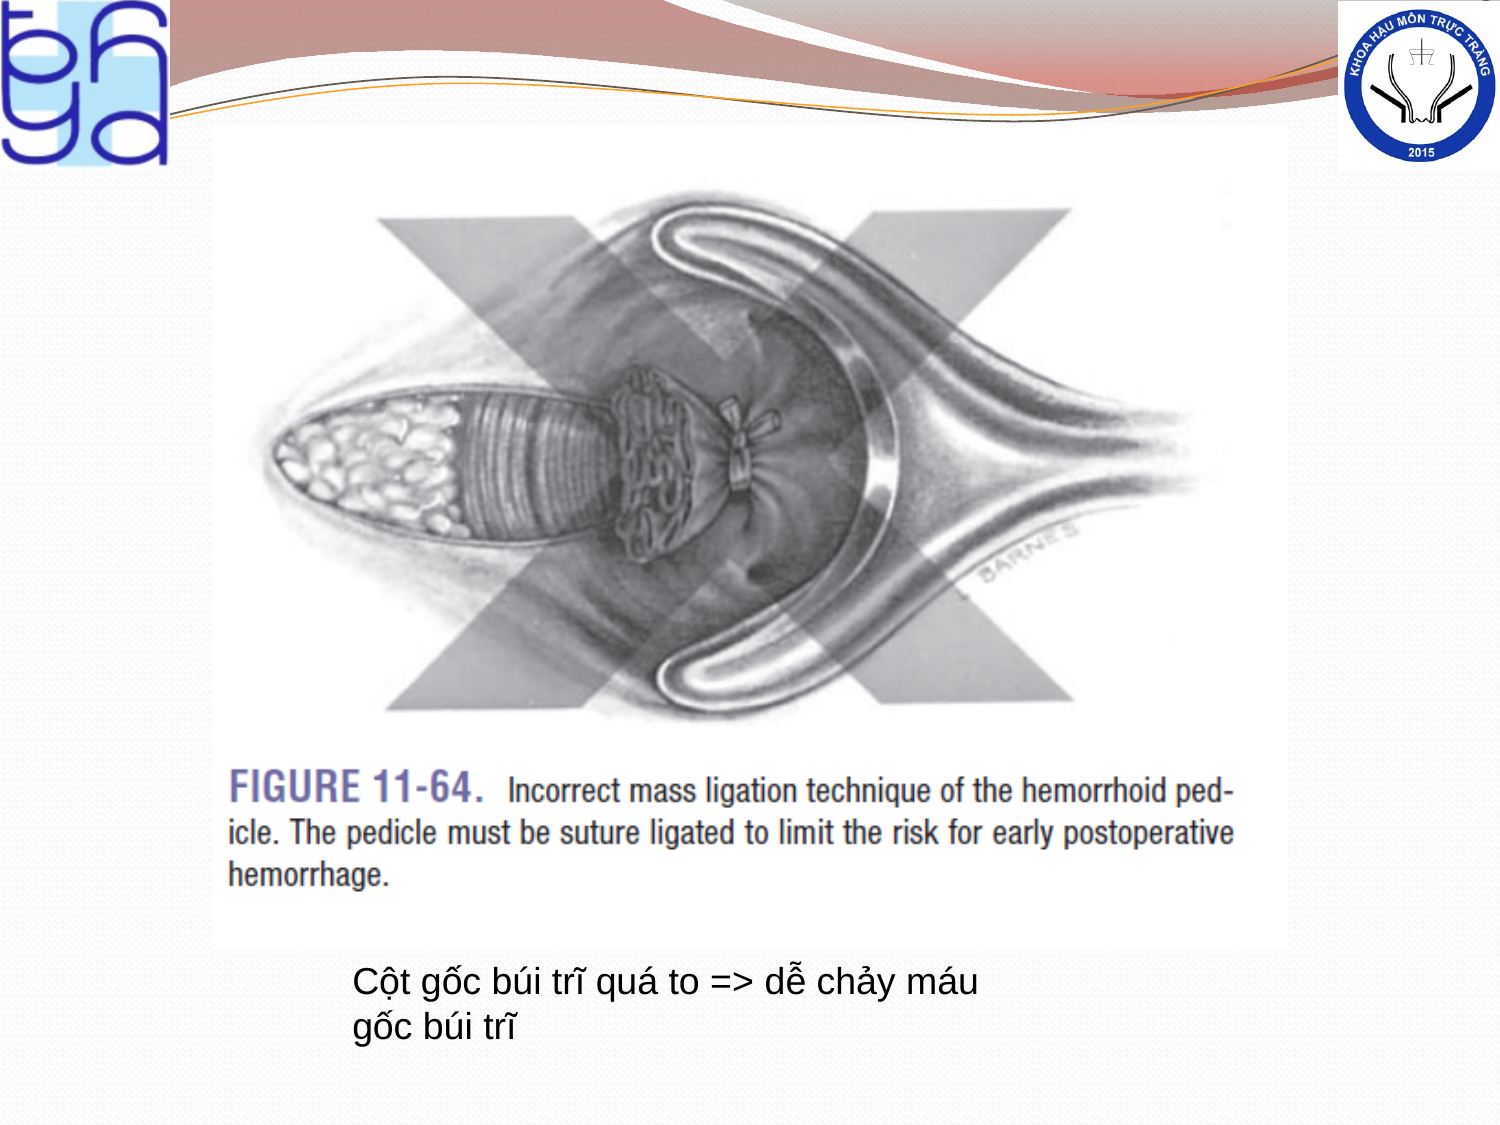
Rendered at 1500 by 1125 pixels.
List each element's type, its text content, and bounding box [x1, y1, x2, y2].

picture [0, 0, 170, 169]
picture [211, 124, 1289, 951]
text_box Cột gốc búi trĩ quá to => dễ chảy máu gốc búi trĩ [337, 963, 1013, 1055]
picture [1338, 1, 1500, 172]
